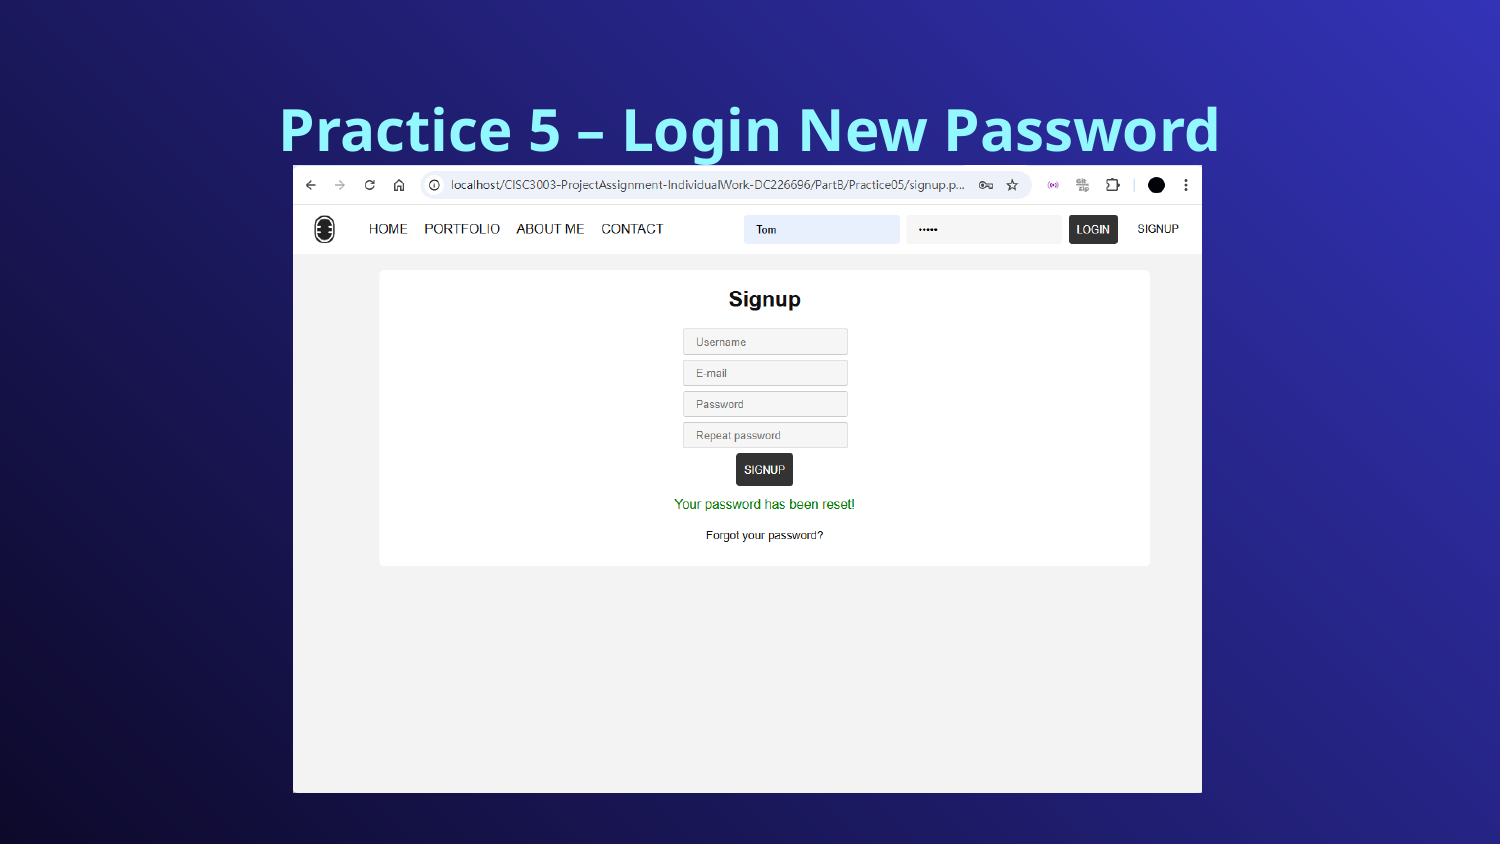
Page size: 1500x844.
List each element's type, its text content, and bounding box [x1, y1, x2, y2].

picture [293, 164, 1202, 793]
title Practice 5 – Login New Password [118, 88, 1382, 167]
